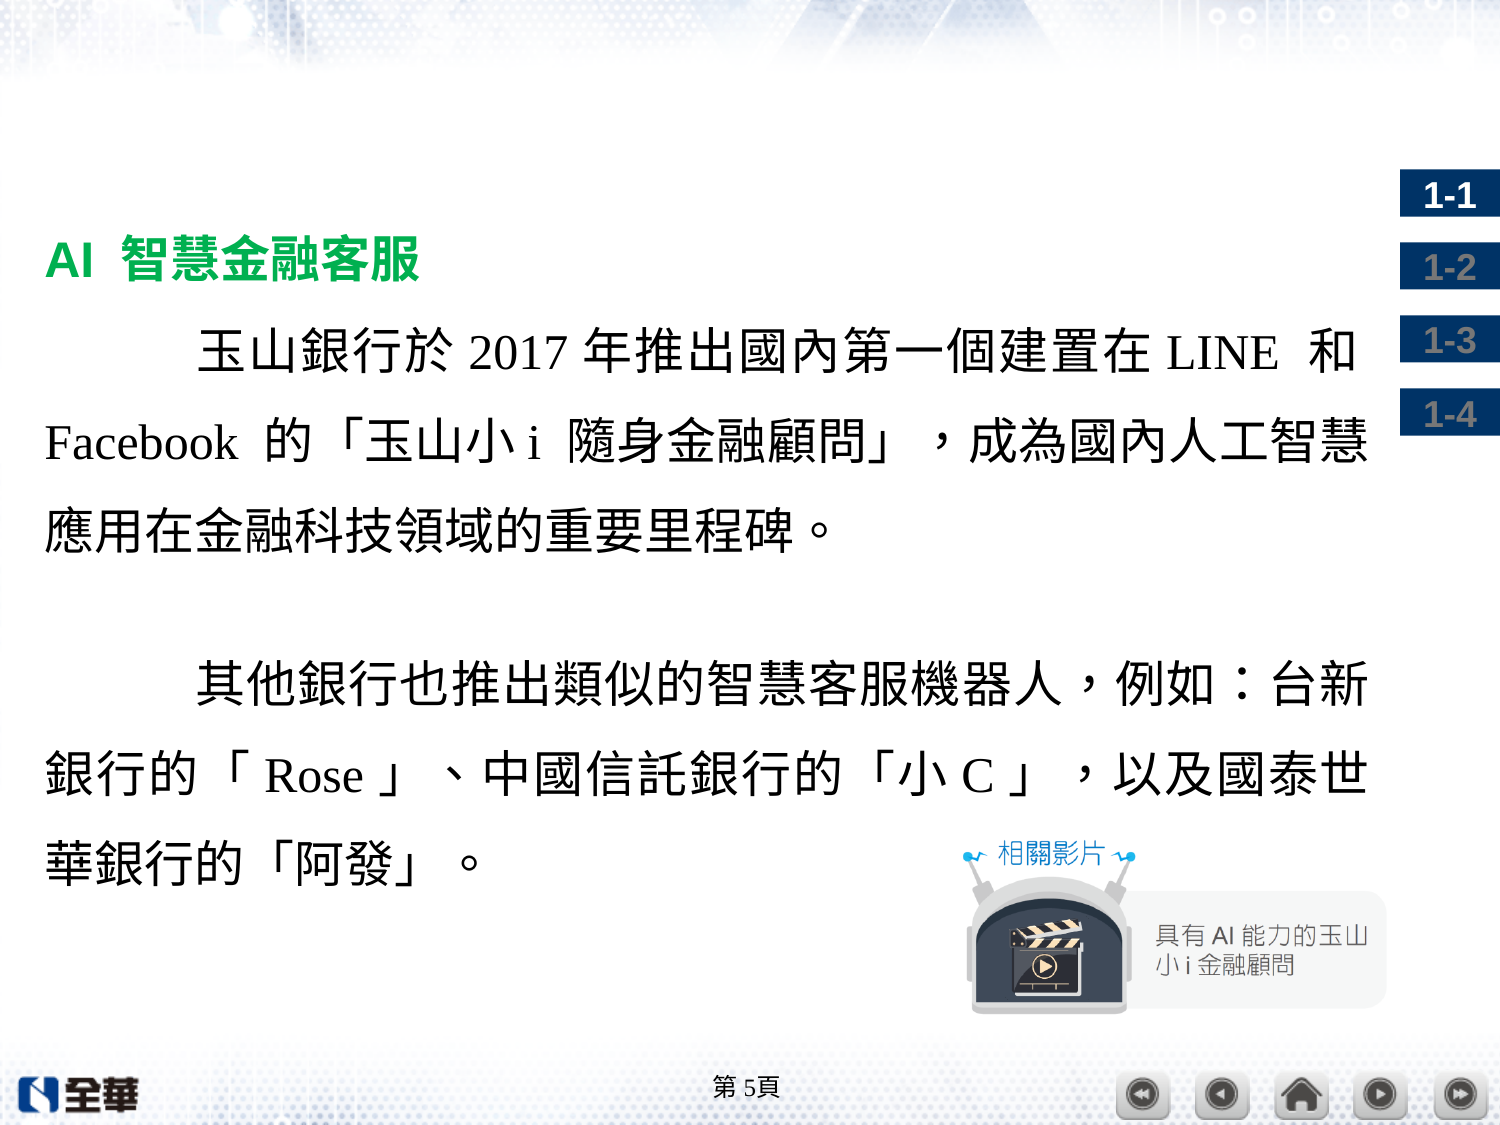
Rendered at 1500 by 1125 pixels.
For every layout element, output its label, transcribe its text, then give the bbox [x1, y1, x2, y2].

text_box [946, 833, 1395, 1018]
picture [0, 0, 1500, 1125]
list AI 智慧金融客服 玉山銀行於2017年推出國內第一個建置在LINE 和Facebook 的「玉山小i 隨身金融顧問」，成為國內人工智慧應用在金融科技領域的重要里程碑。 其他銀行也推出類似的智慧客服機器人，例如：台新銀行的「Rose」、中國信託銀行的「小C」，以及國泰世華銀行的「阿發」。 [29, 219, 1386, 1048]
